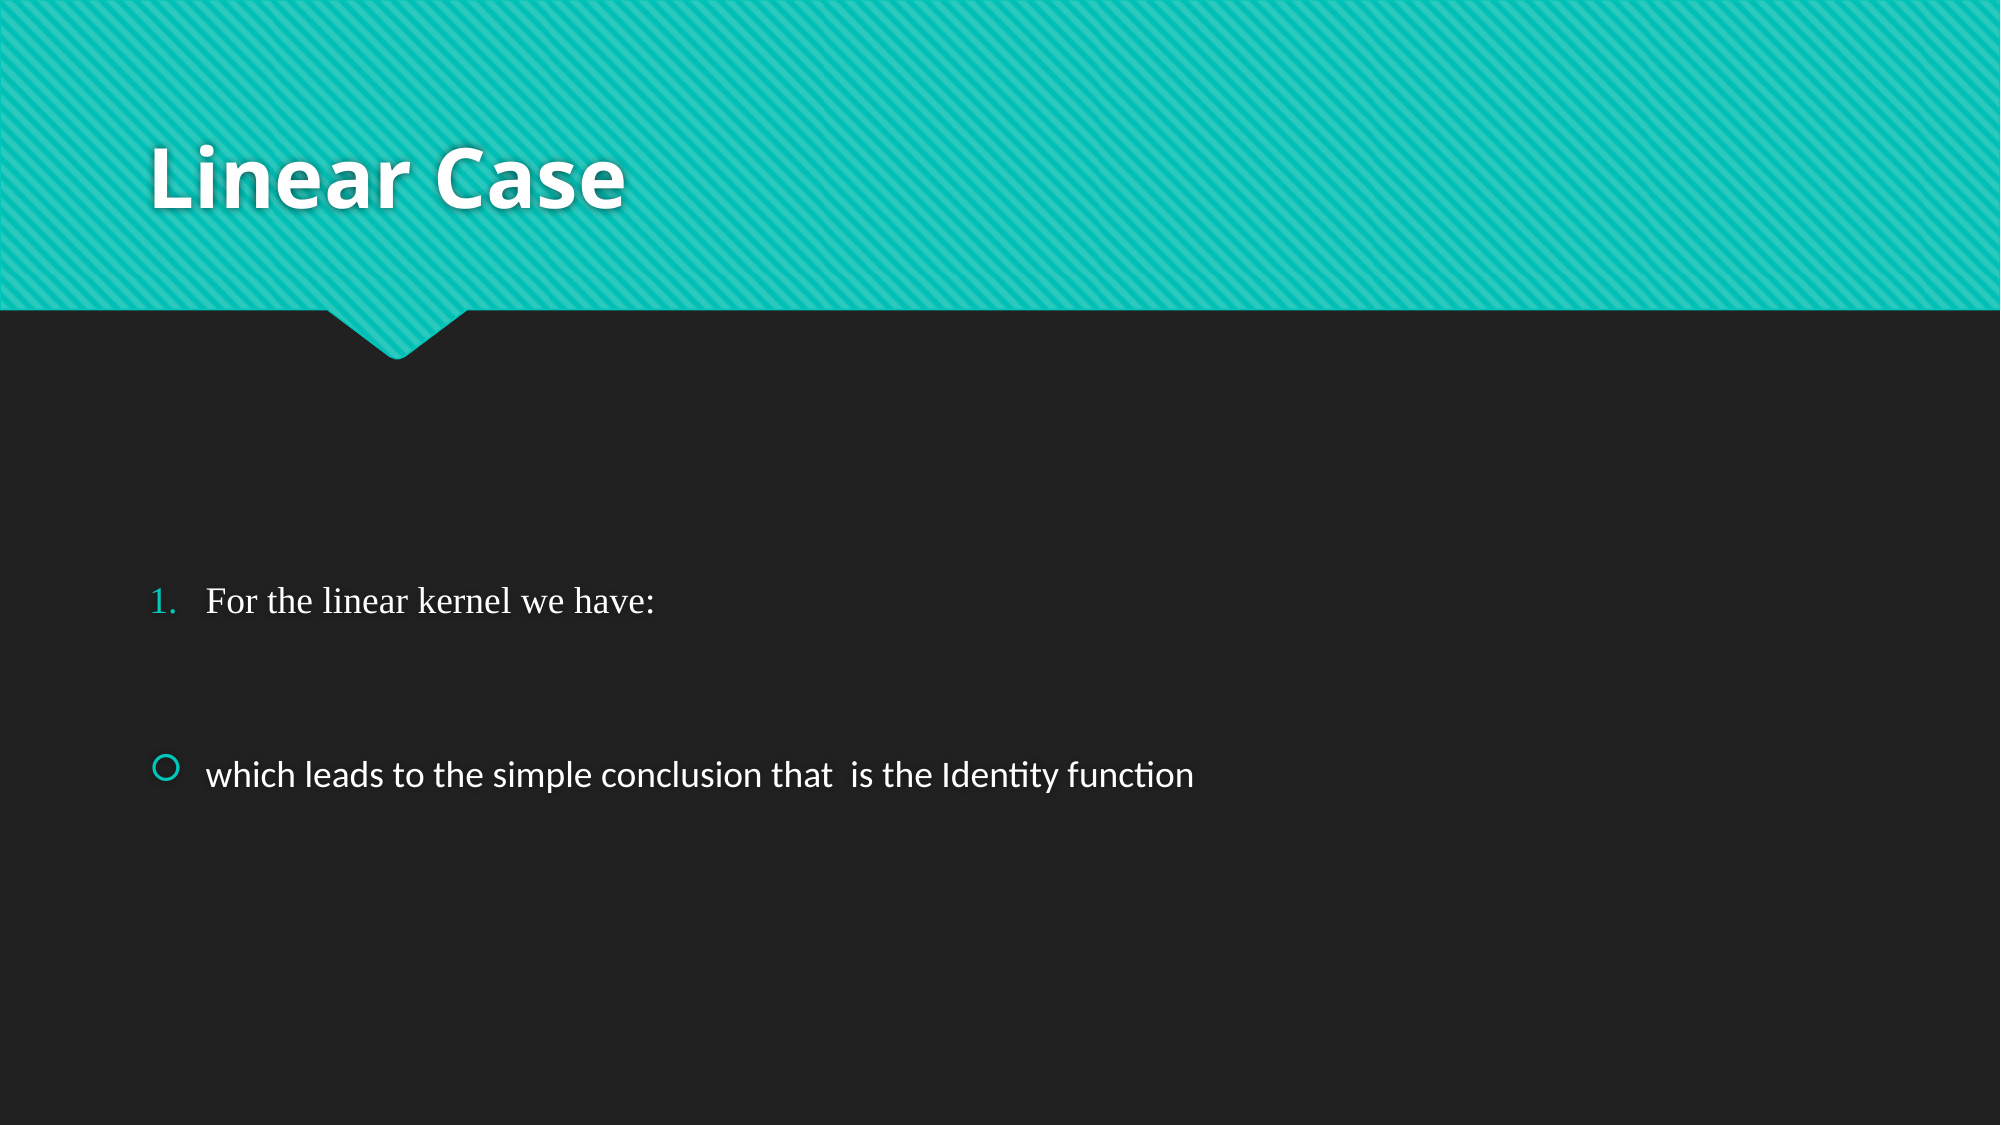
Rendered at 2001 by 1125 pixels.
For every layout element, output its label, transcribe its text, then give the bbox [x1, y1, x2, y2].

title Linear Case [132, 73, 1868, 233]
